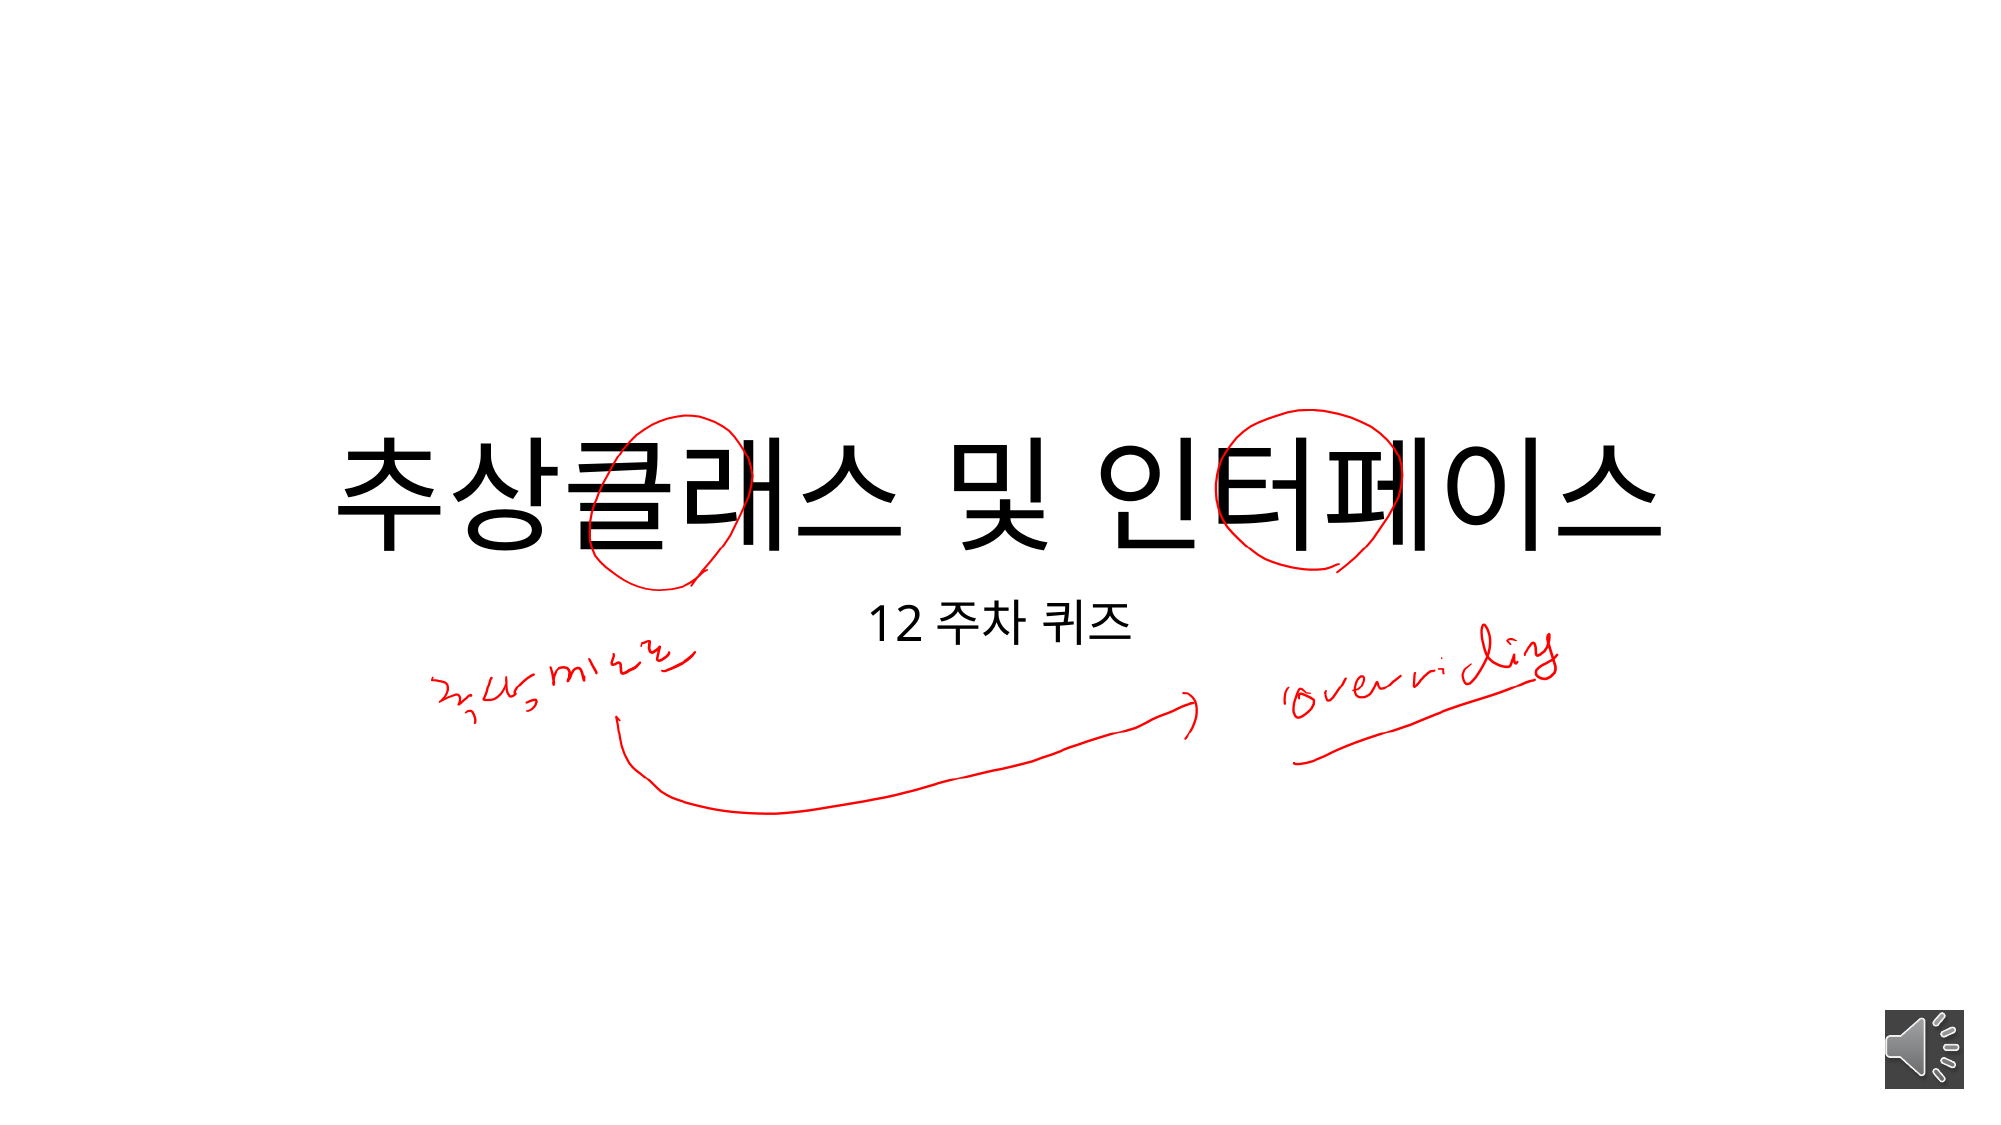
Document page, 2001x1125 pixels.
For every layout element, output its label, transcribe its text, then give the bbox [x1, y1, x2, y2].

title 추상클래스 및 인터페이스 [249, 184, 1750, 576]
picture [1884, 1009, 1965, 1090]
picture [431, 409, 1568, 825]
subtitle 12주차 퀴즈 [249, 590, 1750, 863]
